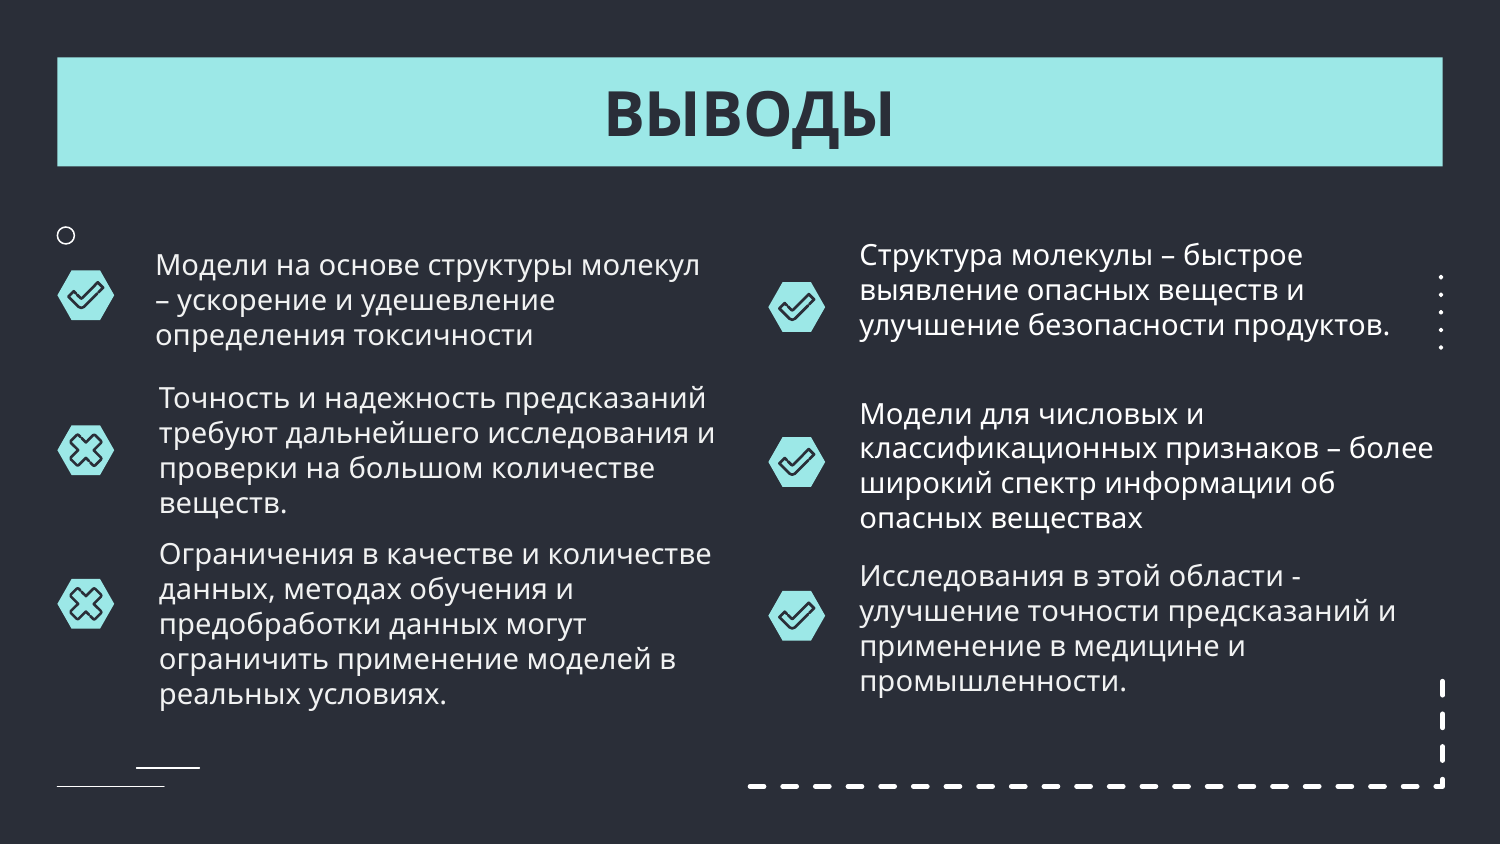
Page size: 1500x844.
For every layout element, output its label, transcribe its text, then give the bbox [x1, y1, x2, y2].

title ВЫВОДЫ [57, 57, 1443, 167]
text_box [778, 601, 815, 630]
text_box [768, 453, 773, 471]
text_box [775, 437, 826, 472]
text_box [57, 425, 115, 463]
text_box Модели для числовых и классификационных признаков – более широкий спектр информации об опасных веществах [844, 387, 1453, 543]
text_box [768, 607, 773, 624]
text_box Структура молекулы – быстрое выявление опасных веществ и улучшение безопасности продуктов. [844, 228, 1407, 349]
text_box [774, 282, 826, 317]
text_box Исследования в этой области - улучшение точности предсказаний и применение в медицине и промышленности. [844, 550, 1428, 705]
text_box [57, 287, 62, 304]
text_box [109, 286, 115, 303]
text_box Ограничения в качестве и количестве данных, методах обучения и предобработки данных могут ограничить применение моделей в реальных условиях. [144, 528, 732, 718]
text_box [778, 448, 815, 476]
text_box [63, 270, 109, 285]
text_box [768, 297, 774, 316]
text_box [67, 281, 104, 309]
text_box [57, 578, 115, 617]
text_box [780, 637, 814, 641]
text_box [775, 590, 826, 625]
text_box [778, 293, 815, 321]
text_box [69, 587, 103, 621]
text_box [69, 316, 103, 321]
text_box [69, 433, 103, 467]
subtitle Модели на основе структуры молекул – ускорение и удешевление определения токсичности [117, 244, 732, 354]
text_box Точность и надежность предсказаний требуют дальнейшего исследования и проверки на большом количестве веществ. [144, 371, 732, 527]
